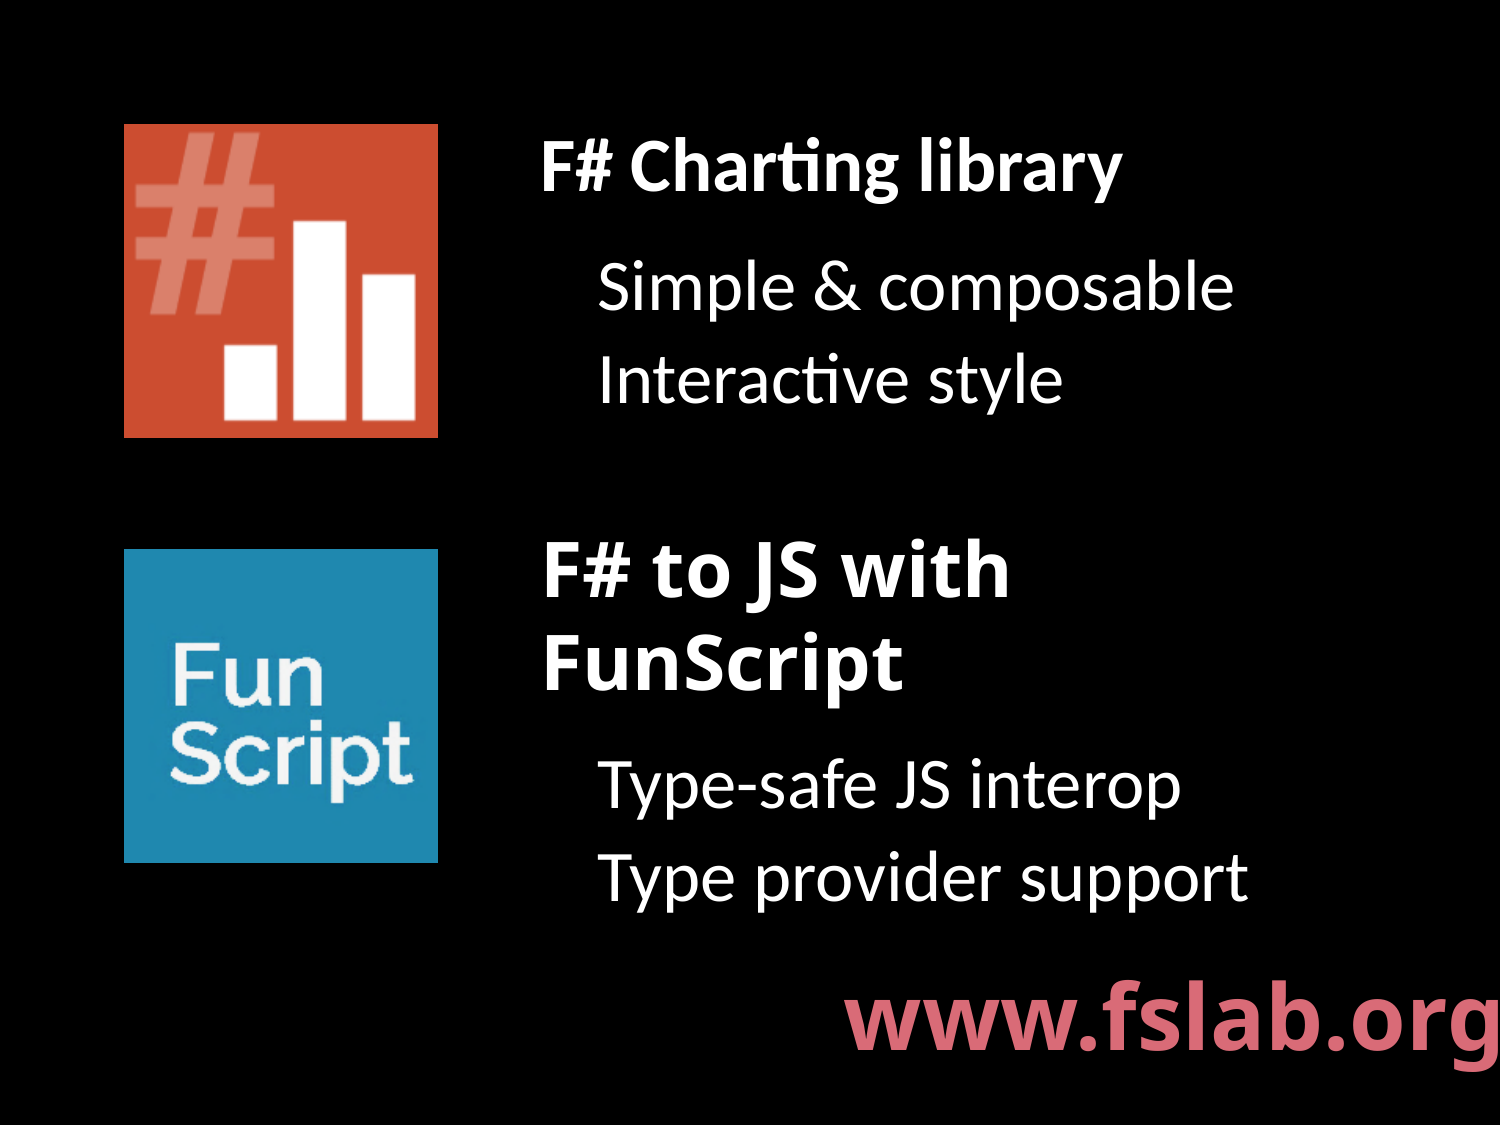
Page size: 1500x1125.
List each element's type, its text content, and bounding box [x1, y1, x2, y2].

text_box www.fslab.org [825, 951, 1500, 1089]
list F# Charting library Simple & composable Interactive style F# to JS with FunScript Type-safe JS interop Type provider support [525, 107, 1400, 925]
picture [124, 549, 438, 863]
picture [124, 124, 438, 438]
